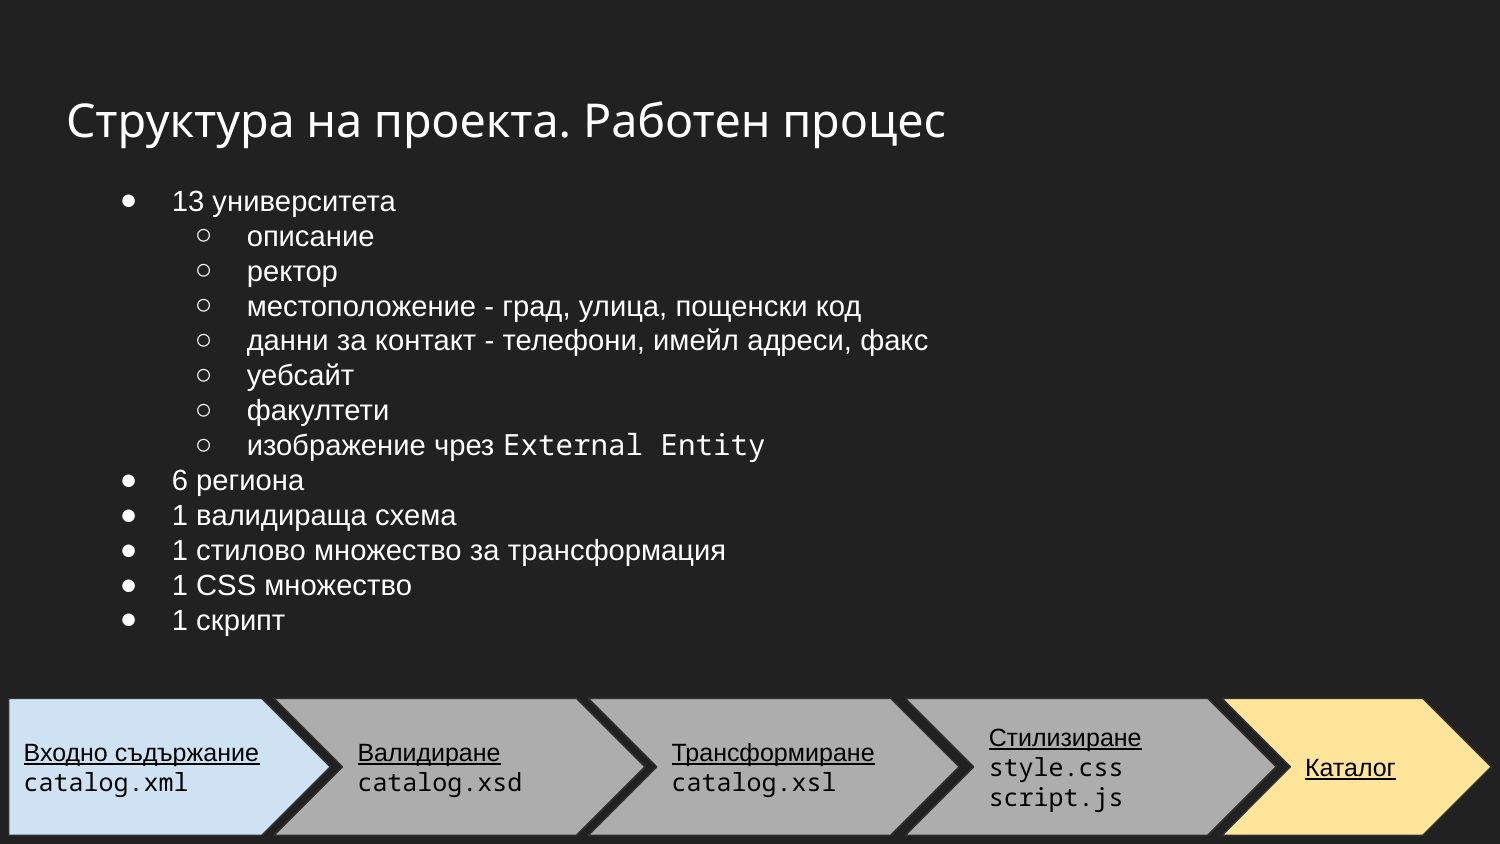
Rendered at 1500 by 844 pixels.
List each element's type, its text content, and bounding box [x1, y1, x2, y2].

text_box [8, 698, 1492, 836]
text_box 13 университета описание ректор местоположение - град, улица, пощенски код данни за контакт - телефони, имейл адреси, факс уебсайт факултети изображение чрез External Entity 6 региона 1 валидираща схема 1 стилово множество за трансформация 1 CSS множество 1 скрипт [81, 166, 1419, 652]
title Структура на проекта. Работен процес [51, 72, 1449, 167]
